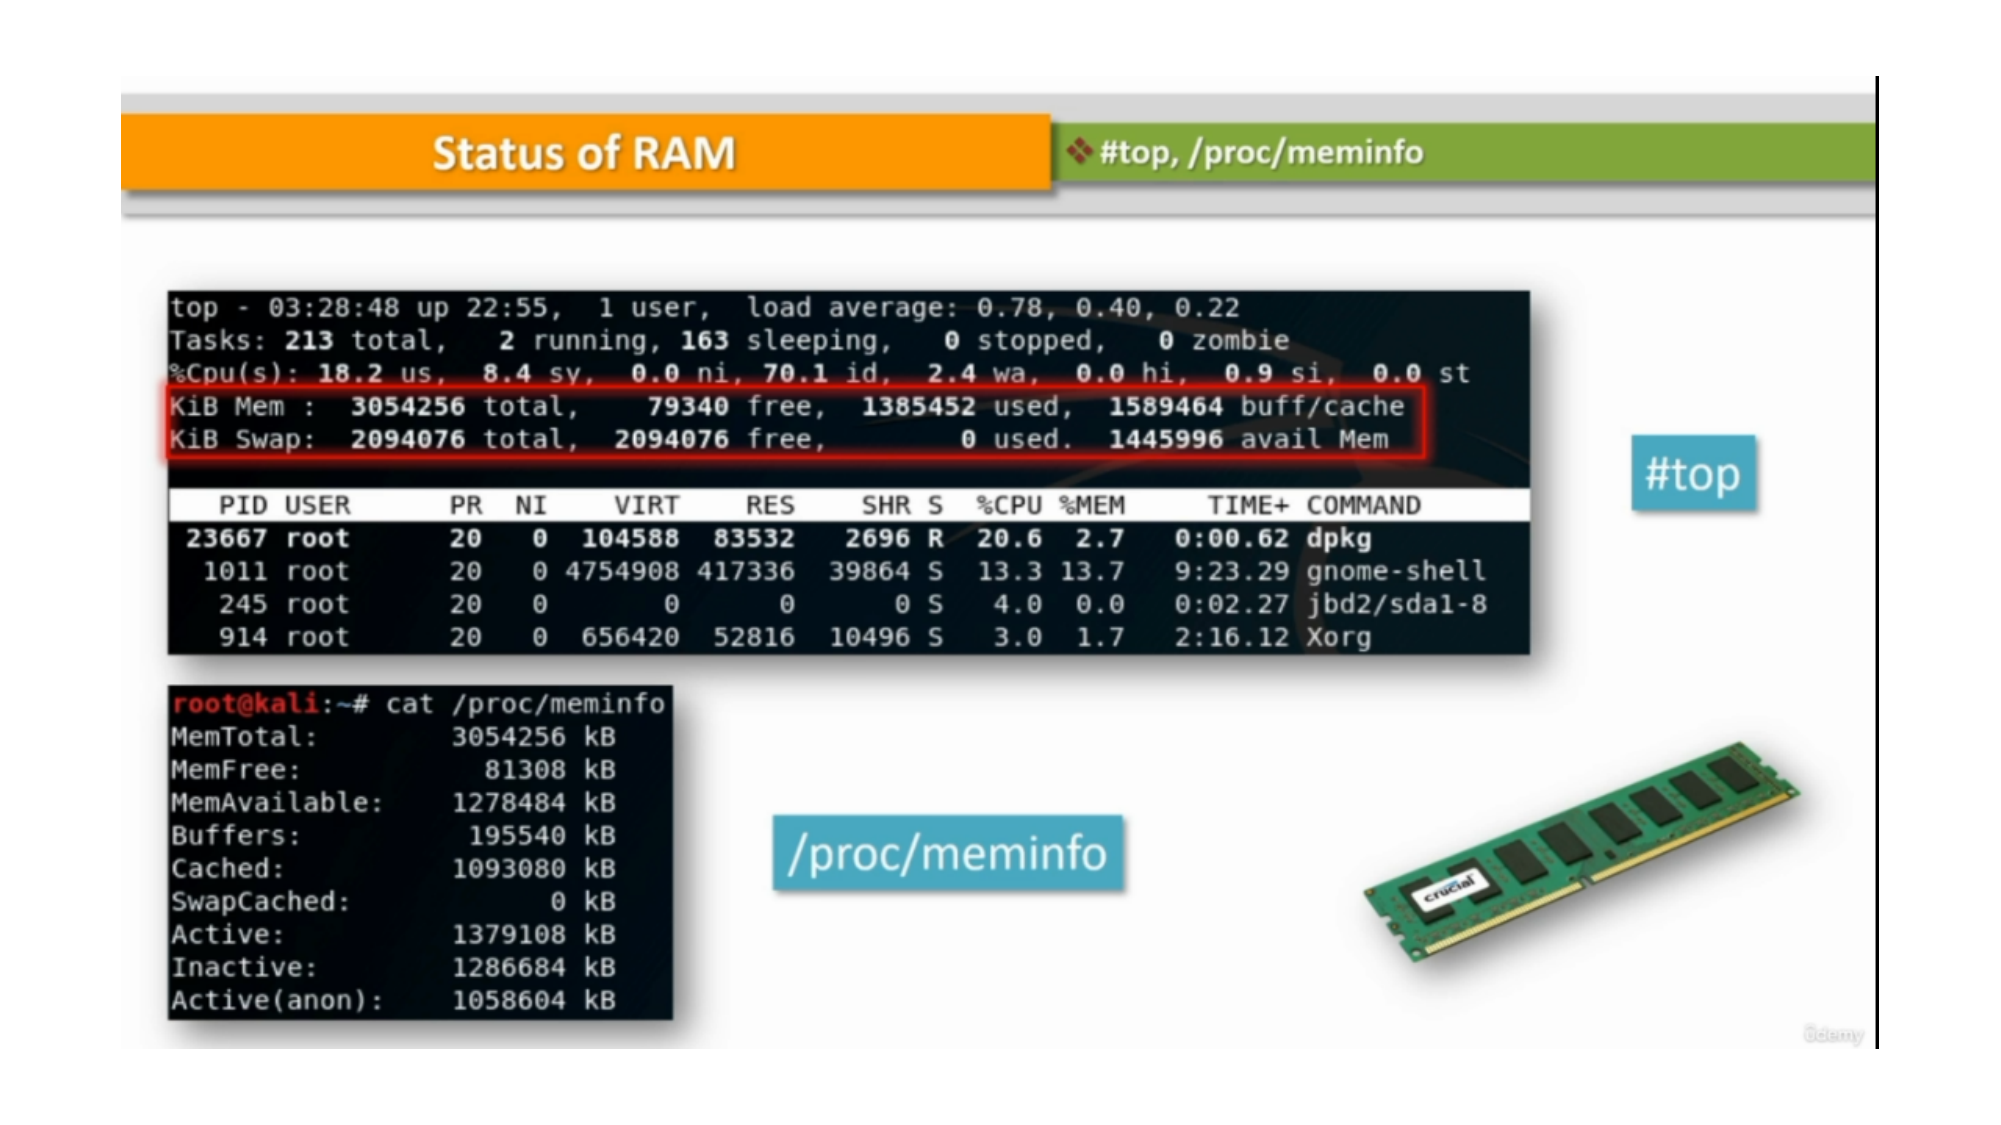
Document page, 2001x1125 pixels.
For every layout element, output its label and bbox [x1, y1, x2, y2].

picture [121, 76, 1879, 1049]
